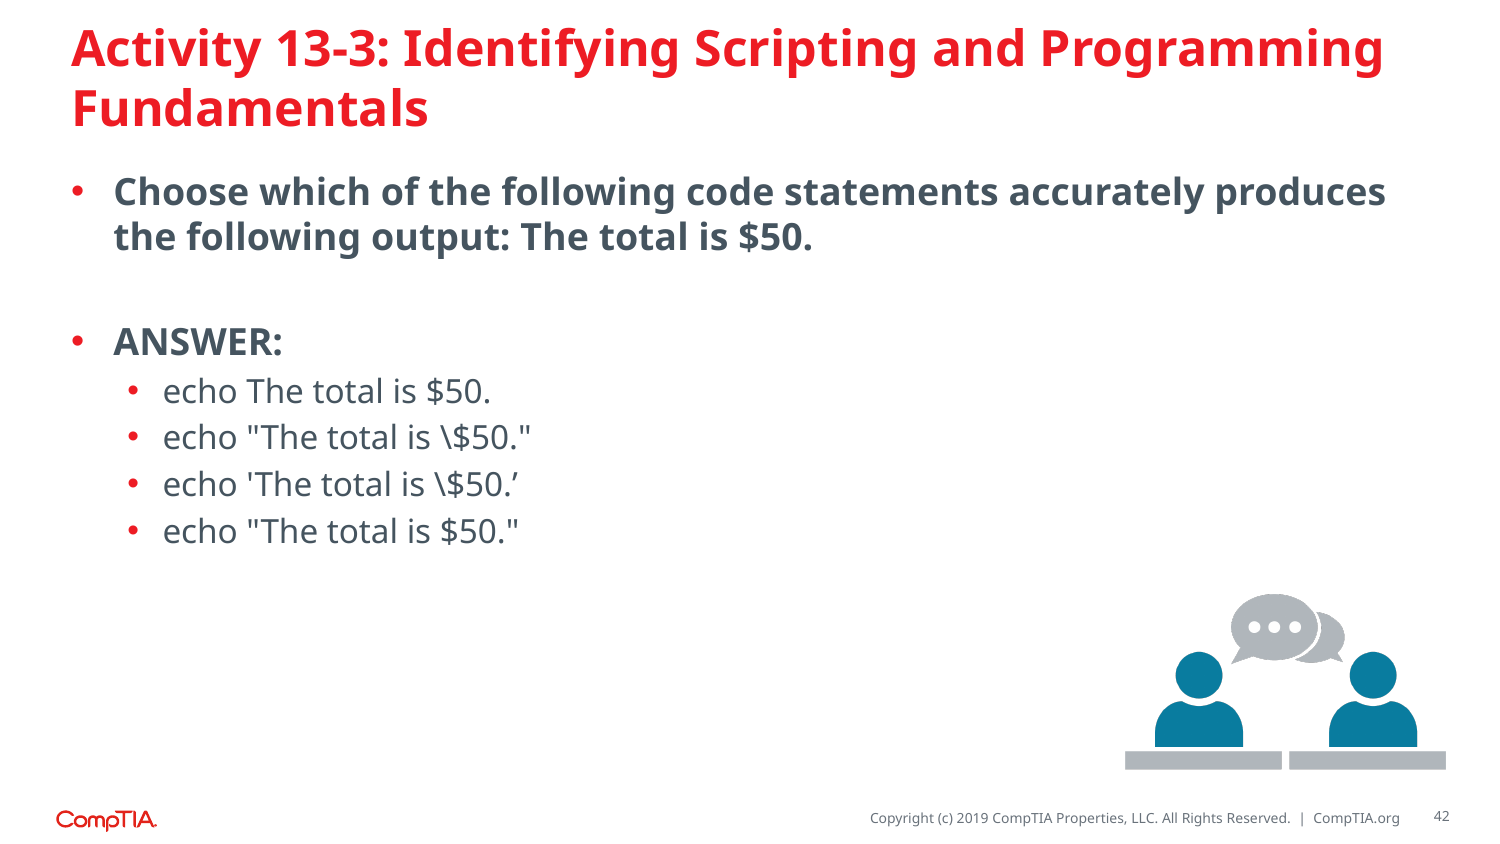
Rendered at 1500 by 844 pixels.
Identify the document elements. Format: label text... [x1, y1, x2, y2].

title Activity 13-3: Identifying Scripting and Programming Fundamentals [56, 24, 1444, 129]
list Choose which of the following code statements accurately produces the following output: The total is $50. ANSWER: echo The total is $50. echo "The total is \$50." echo 'The total is \$50.’ echo "The total is $50." [56, 160, 1444, 768]
slide_number 42 [1407, 800, 1450, 835]
picture [1124, 593, 1446, 770]
